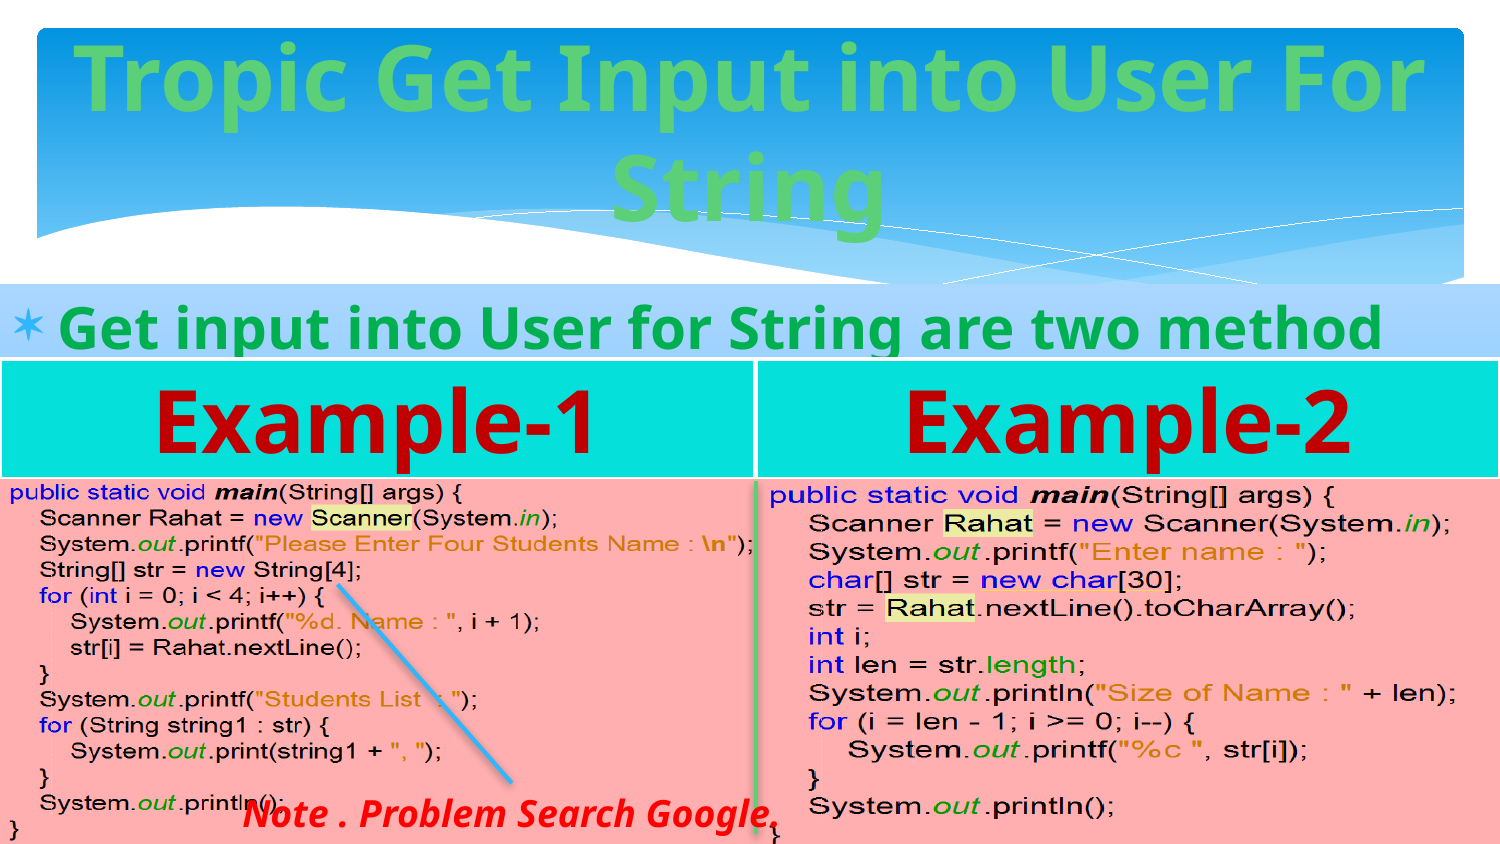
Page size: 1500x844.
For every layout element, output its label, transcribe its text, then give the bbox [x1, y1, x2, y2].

text_box Example-1 [0, 357, 758, 477]
text_box Example-2 [758, 357, 1500, 478]
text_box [337, 584, 513, 784]
list Get input into User for String are two method such as :- [0, 284, 1500, 357]
title Tropic Get Input into User For String [0, 0, 1500, 260]
picture [0, 479, 1500, 844]
